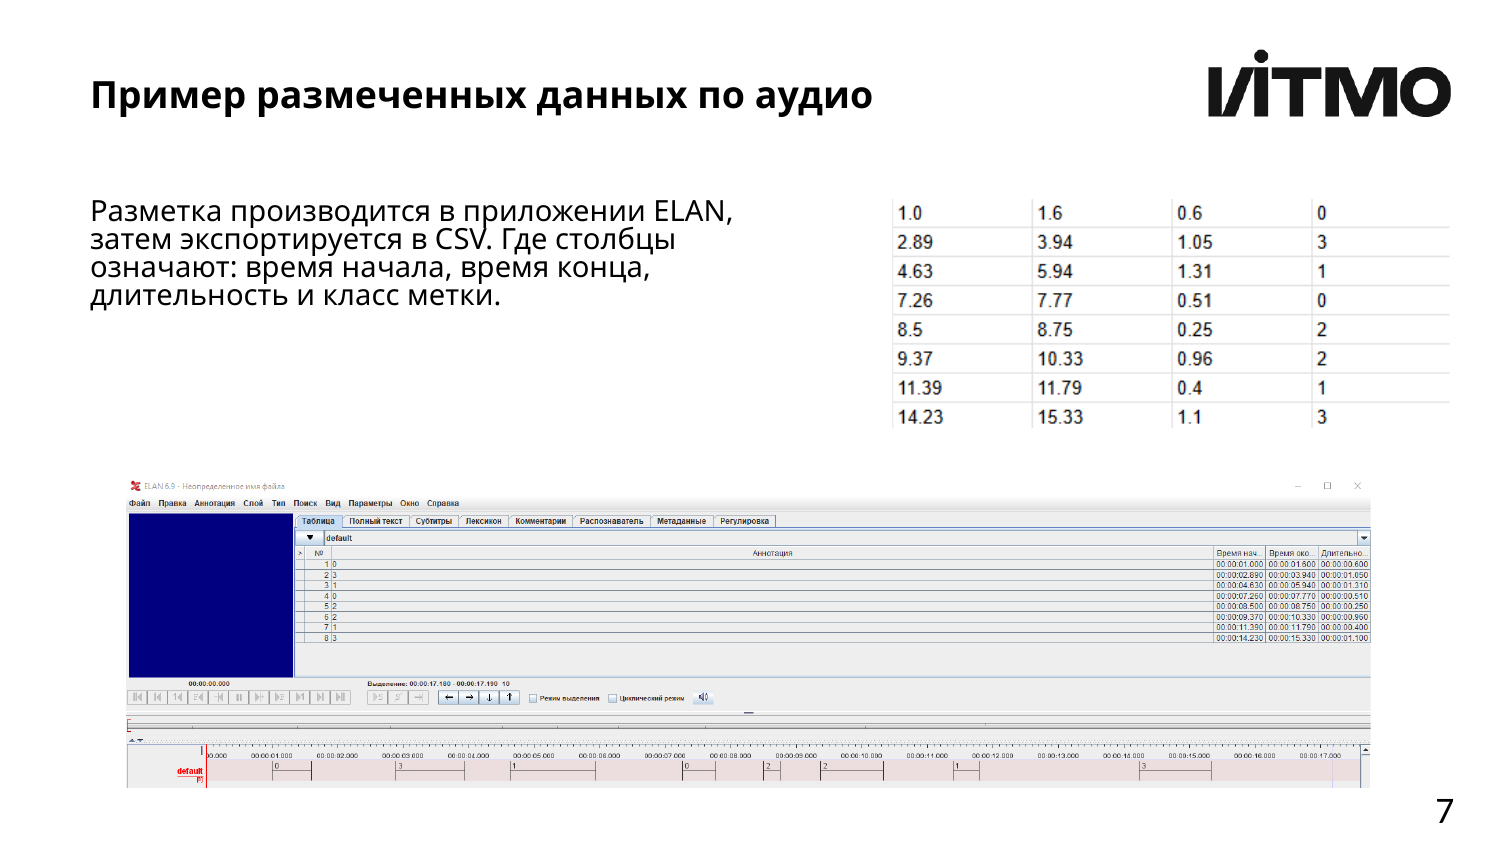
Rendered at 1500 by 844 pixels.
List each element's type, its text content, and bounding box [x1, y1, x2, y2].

title Пример размеченных данных по аудио [75, 50, 1195, 137]
list Разметка производится в приложении ELAN, затем экспортируется в CSV. Где столбцы означают: время начала, время конца, длительность и класс метки. [75, 191, 762, 449]
text_box 7 [1420, 778, 1500, 839]
picture [0, 0, 1500, 844]
